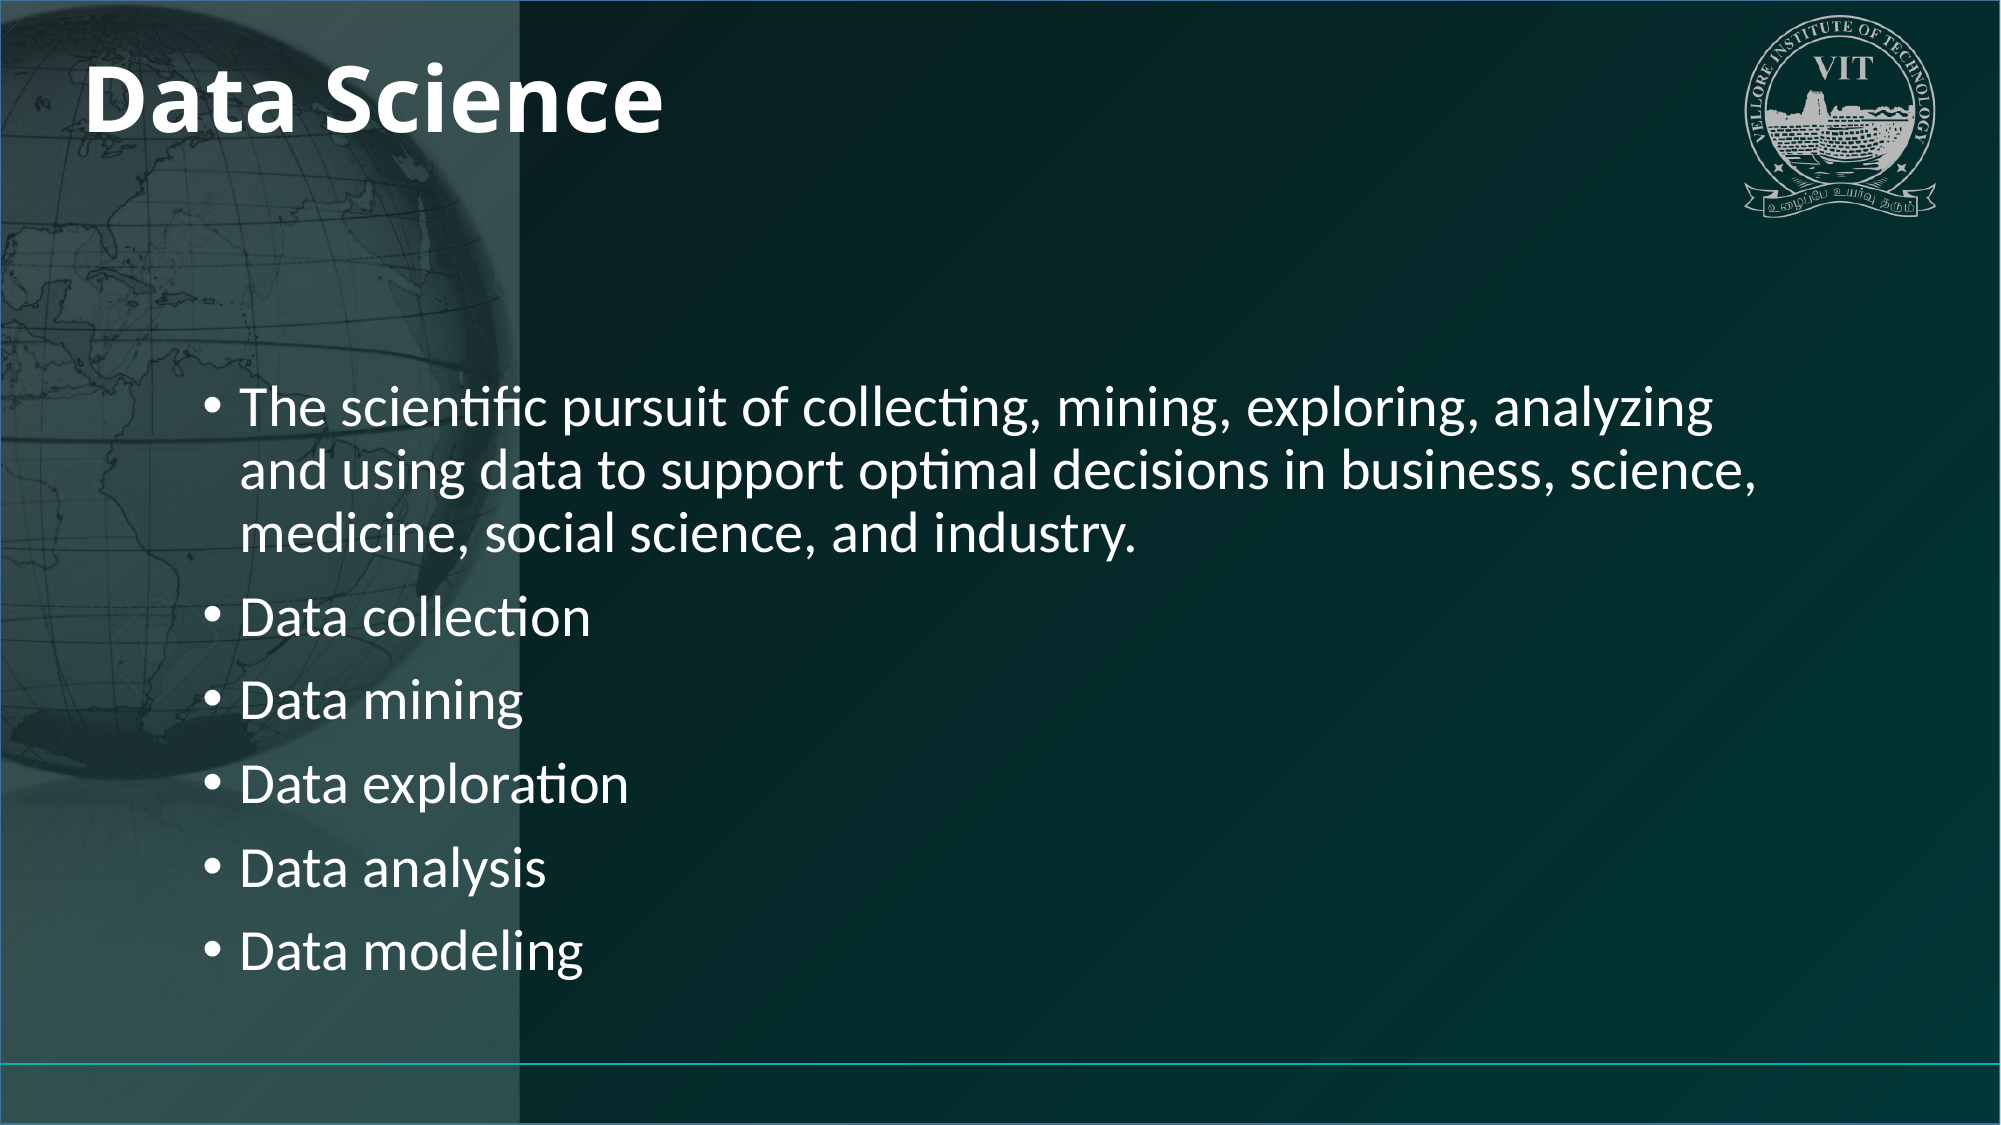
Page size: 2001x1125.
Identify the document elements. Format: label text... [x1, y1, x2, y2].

list The scientific pursuit of collecting, mining, exploring, analyzing and using data to support optimal decisions in business, science, medicine, social science, and industry. Data collection Data mining Data exploration Data analysis Data modeling [187, 369, 1813, 1008]
title Data Science [66, 1, 1716, 204]
